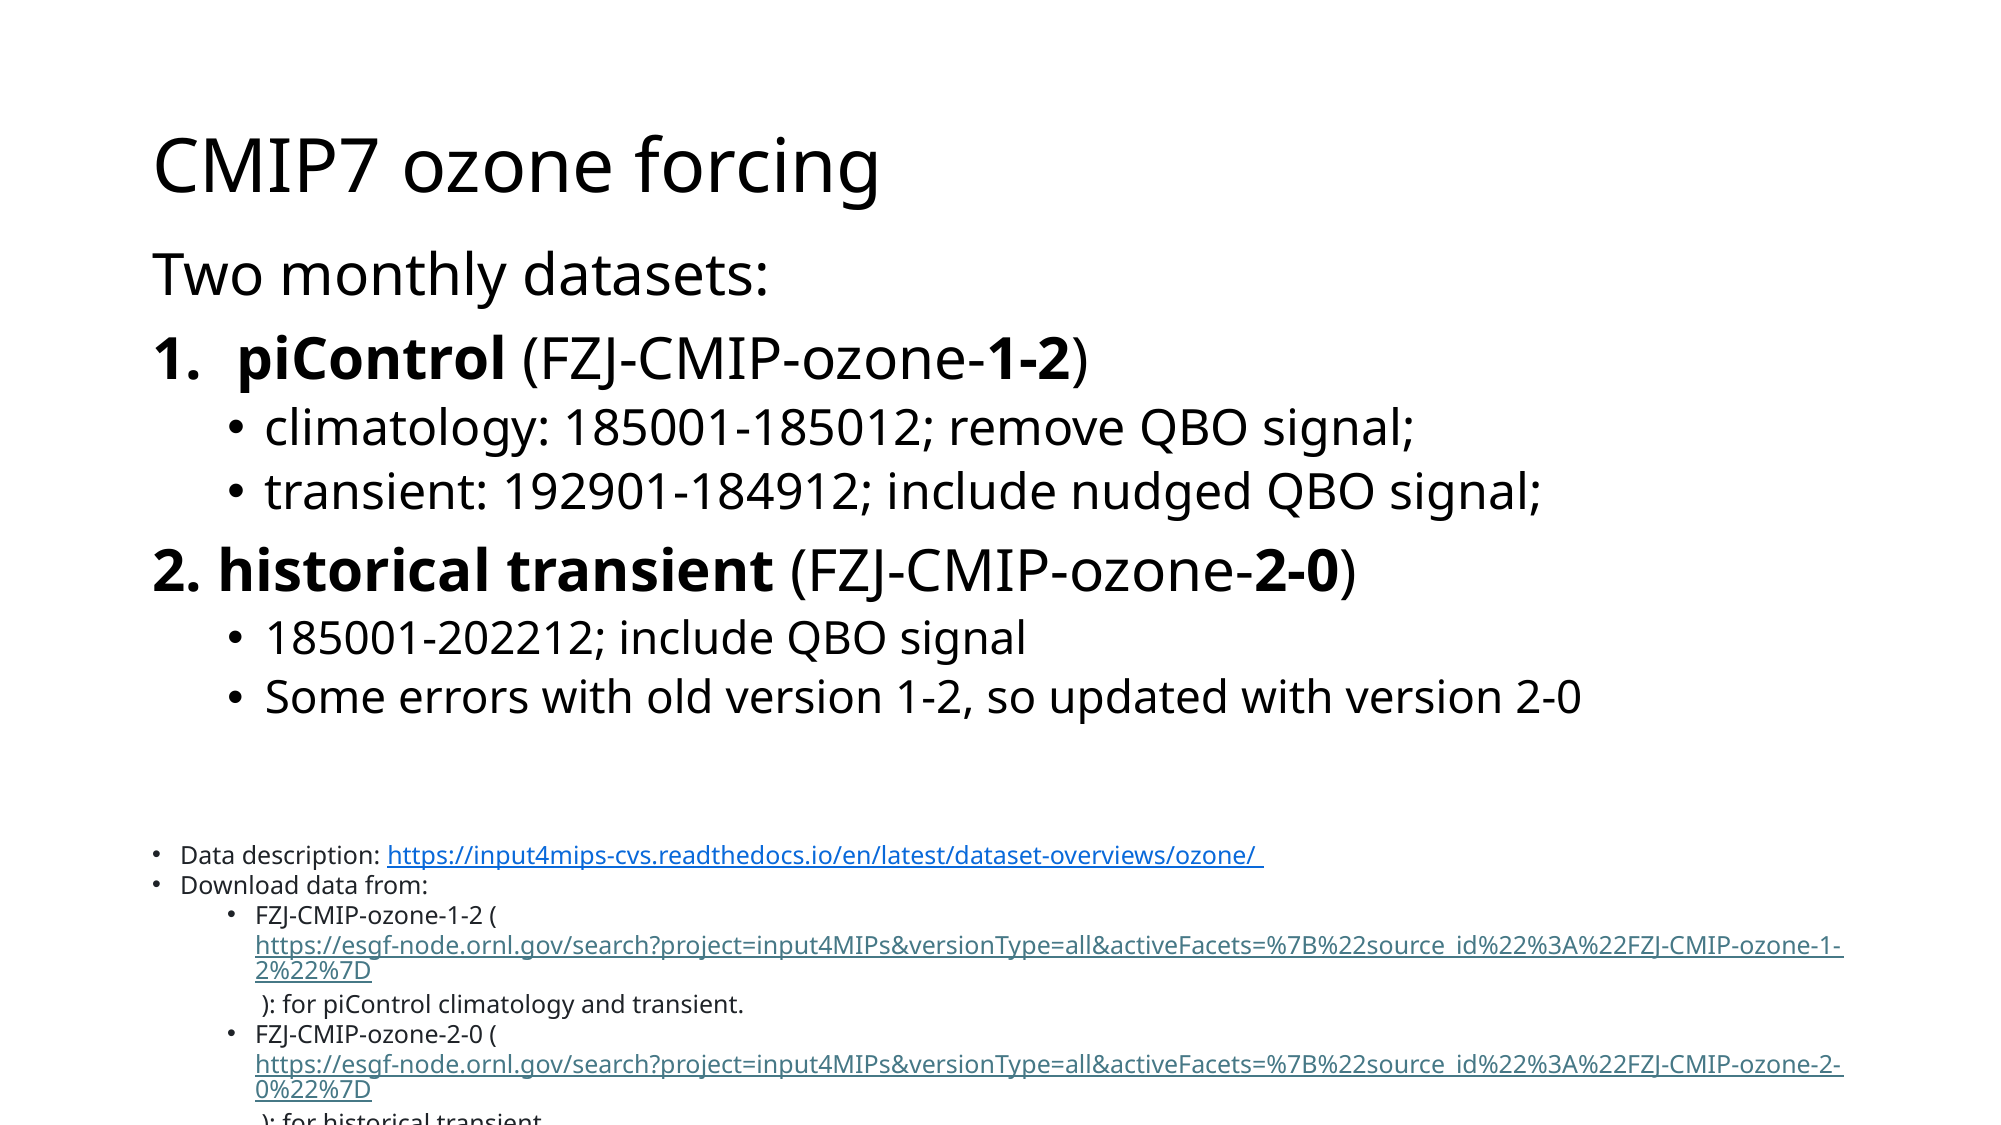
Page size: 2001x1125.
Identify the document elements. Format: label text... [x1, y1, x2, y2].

list Two monthly datasets: piControl (FZJ-CMIP-ozone-1-2) climatology: 185001-185012; remove QBO signal; transient: 192901-184912; include nudged QBO signal; 2. historical transient (FZJ-CMIP-ozone-2-0) 185001-202212; include QBO signal Some errors with old version 1-2, so updated with version 2-0 [137, 237, 1863, 832]
text_box Data description: https://input4mips-cvs.readthedocs.io/en/latest/dataset-overviews/ozone/ Download data from: FZJ-CMIP-ozone-1-2 (https://esgf-node.ornl.gov/search?project=input4MIPs&versionType=all&activeFacets=%7B%22source_id%22%3A%22FZJ-CMIP-ozone-1-2%22%7D ): for piControl climatology and transient. FZJ-CMIP-ozone-2-0 (https://esgf-node.ornl.gov/search?project=input4MIPs&versionType=all&activeFacets=%7B%22source_id%22%3A%22FZJ-CMIP-ozone-2-0%22%7D ): for historical transient. [137, 832, 1863, 1095]
title CMIP7 ozone forcing [137, 59, 1863, 237]
